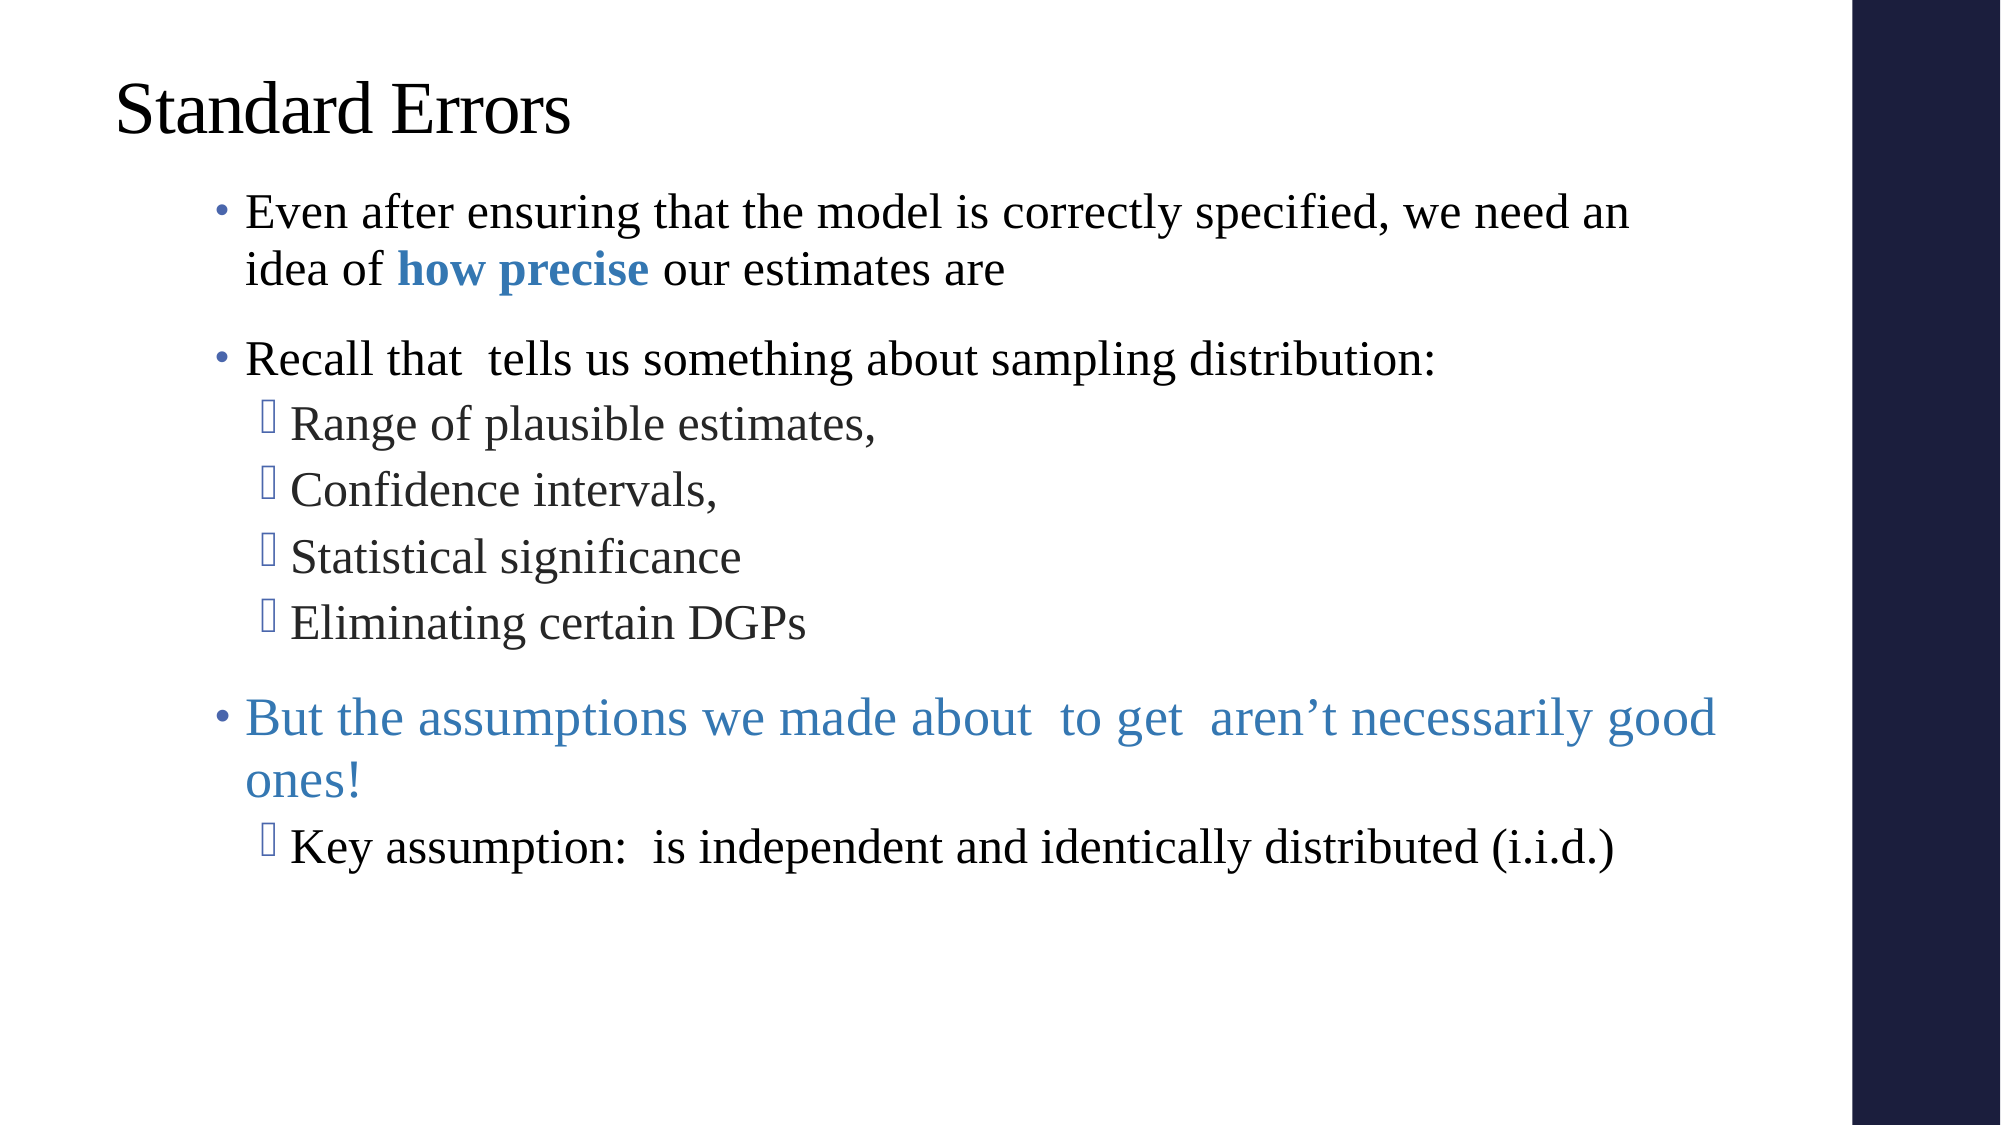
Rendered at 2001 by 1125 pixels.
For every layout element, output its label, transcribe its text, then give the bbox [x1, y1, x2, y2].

title Standard Errors [99, 55, 1813, 158]
